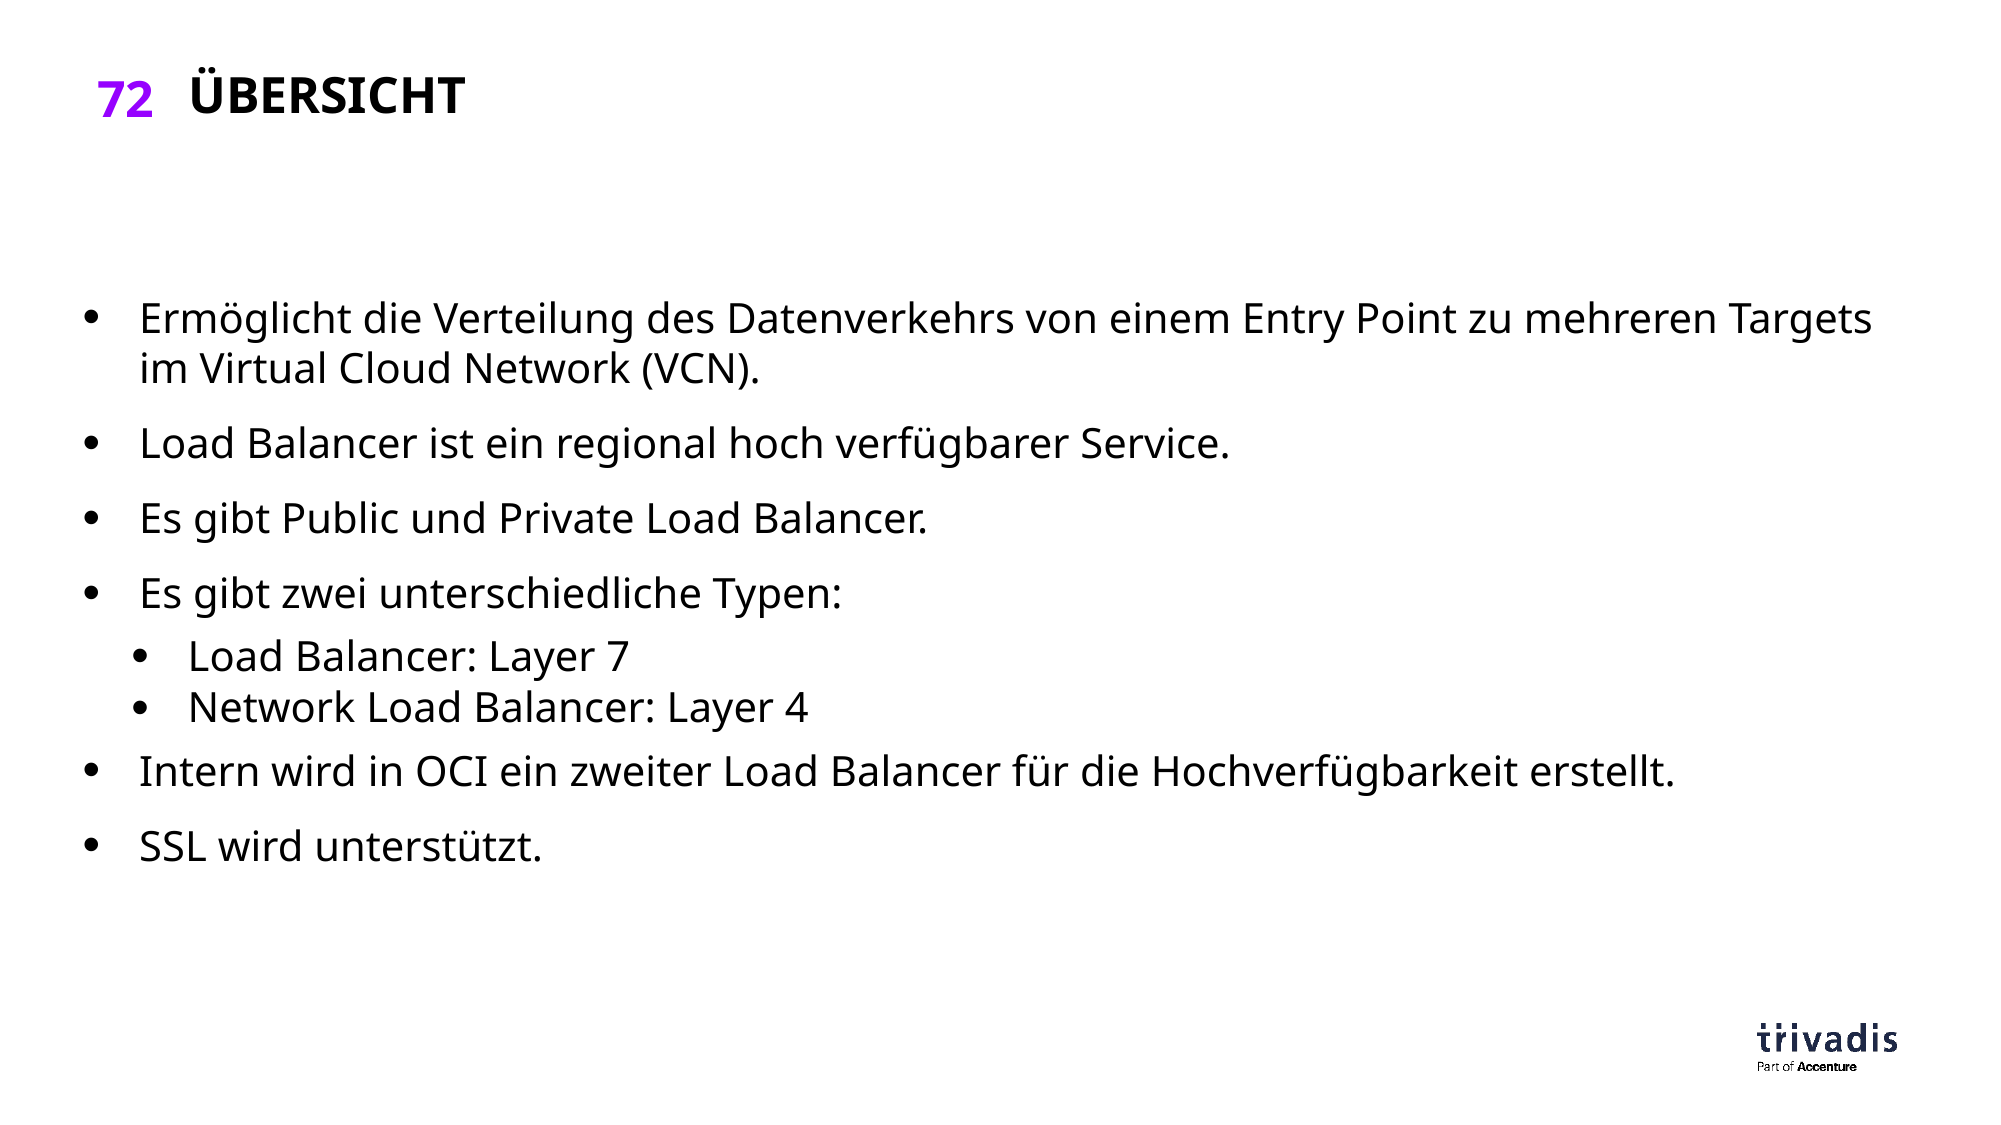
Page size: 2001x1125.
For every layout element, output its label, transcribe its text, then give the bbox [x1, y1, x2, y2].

title übersicht [170, 63, 1933, 136]
list Ermöglicht die Verteilung des Datenverkehrs von einem Entry Point zu mehreren Targets im Virtual Cloud Network (VCN). Load Balancer ist ein regional hoch verfügbarer Service. Es gibt Public und Private Load Balancer. Es gibt zwei unterschiedliche Typen: Load Balancer: Layer 7 Network Load Balancer: Layer 4 Intern wird in OCI ein zweiter Load Balancer für die Hochverfügbarkeit erstellt. SSL wird unterstützt. [65, 284, 1933, 1062]
picture [1757, 1062, 1897, 1071]
